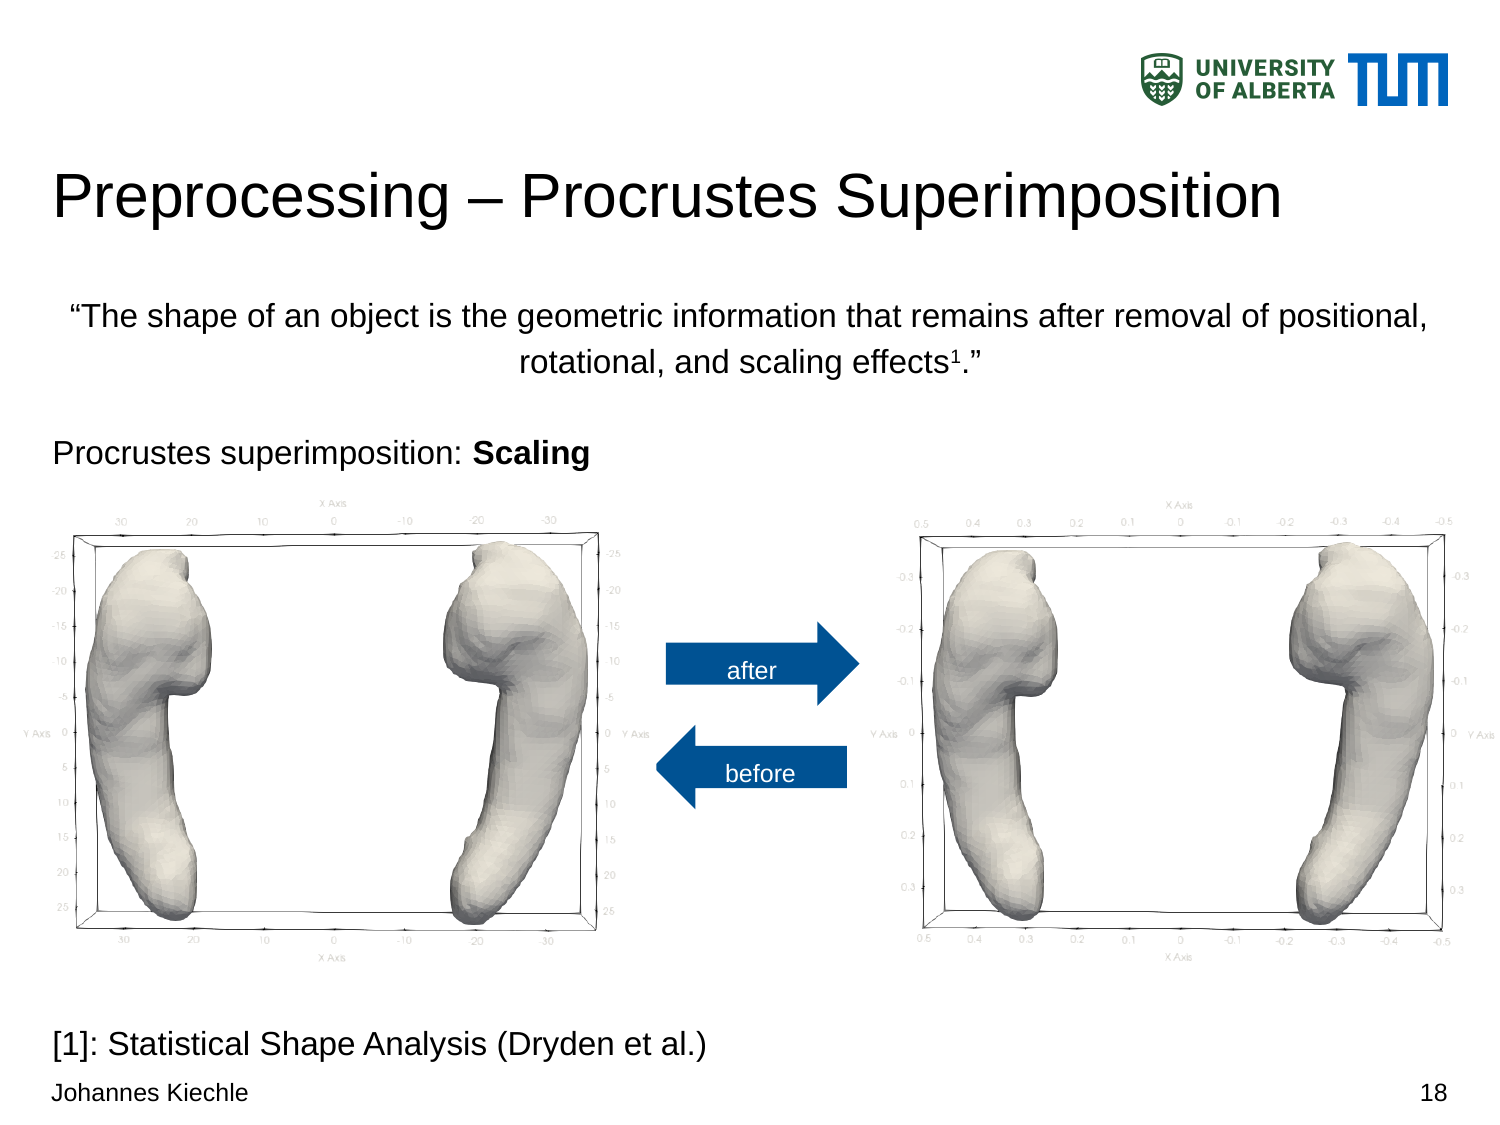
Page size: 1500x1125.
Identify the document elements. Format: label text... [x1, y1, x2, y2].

picture [20, 495, 657, 969]
title Preprocessing – Procrustes Superimposition [52, 162, 1449, 231]
text_box before [660, 722, 849, 812]
text_box after [663, 619, 859, 708]
picture [1141, 53, 1335, 106]
list “The shape of an object is the geometric information that remains after removal of positional, rotational, and scaling effects1.” Procrustes superimposition: Scaling [1]: Statistical Shape Analysis (Dryden et al.) [52, 288, 1449, 1061]
slide_number 18 [1112, 1061, 1448, 1122]
picture [864, 495, 1500, 969]
footer Johannes Kiechle [51, 1061, 1112, 1122]
